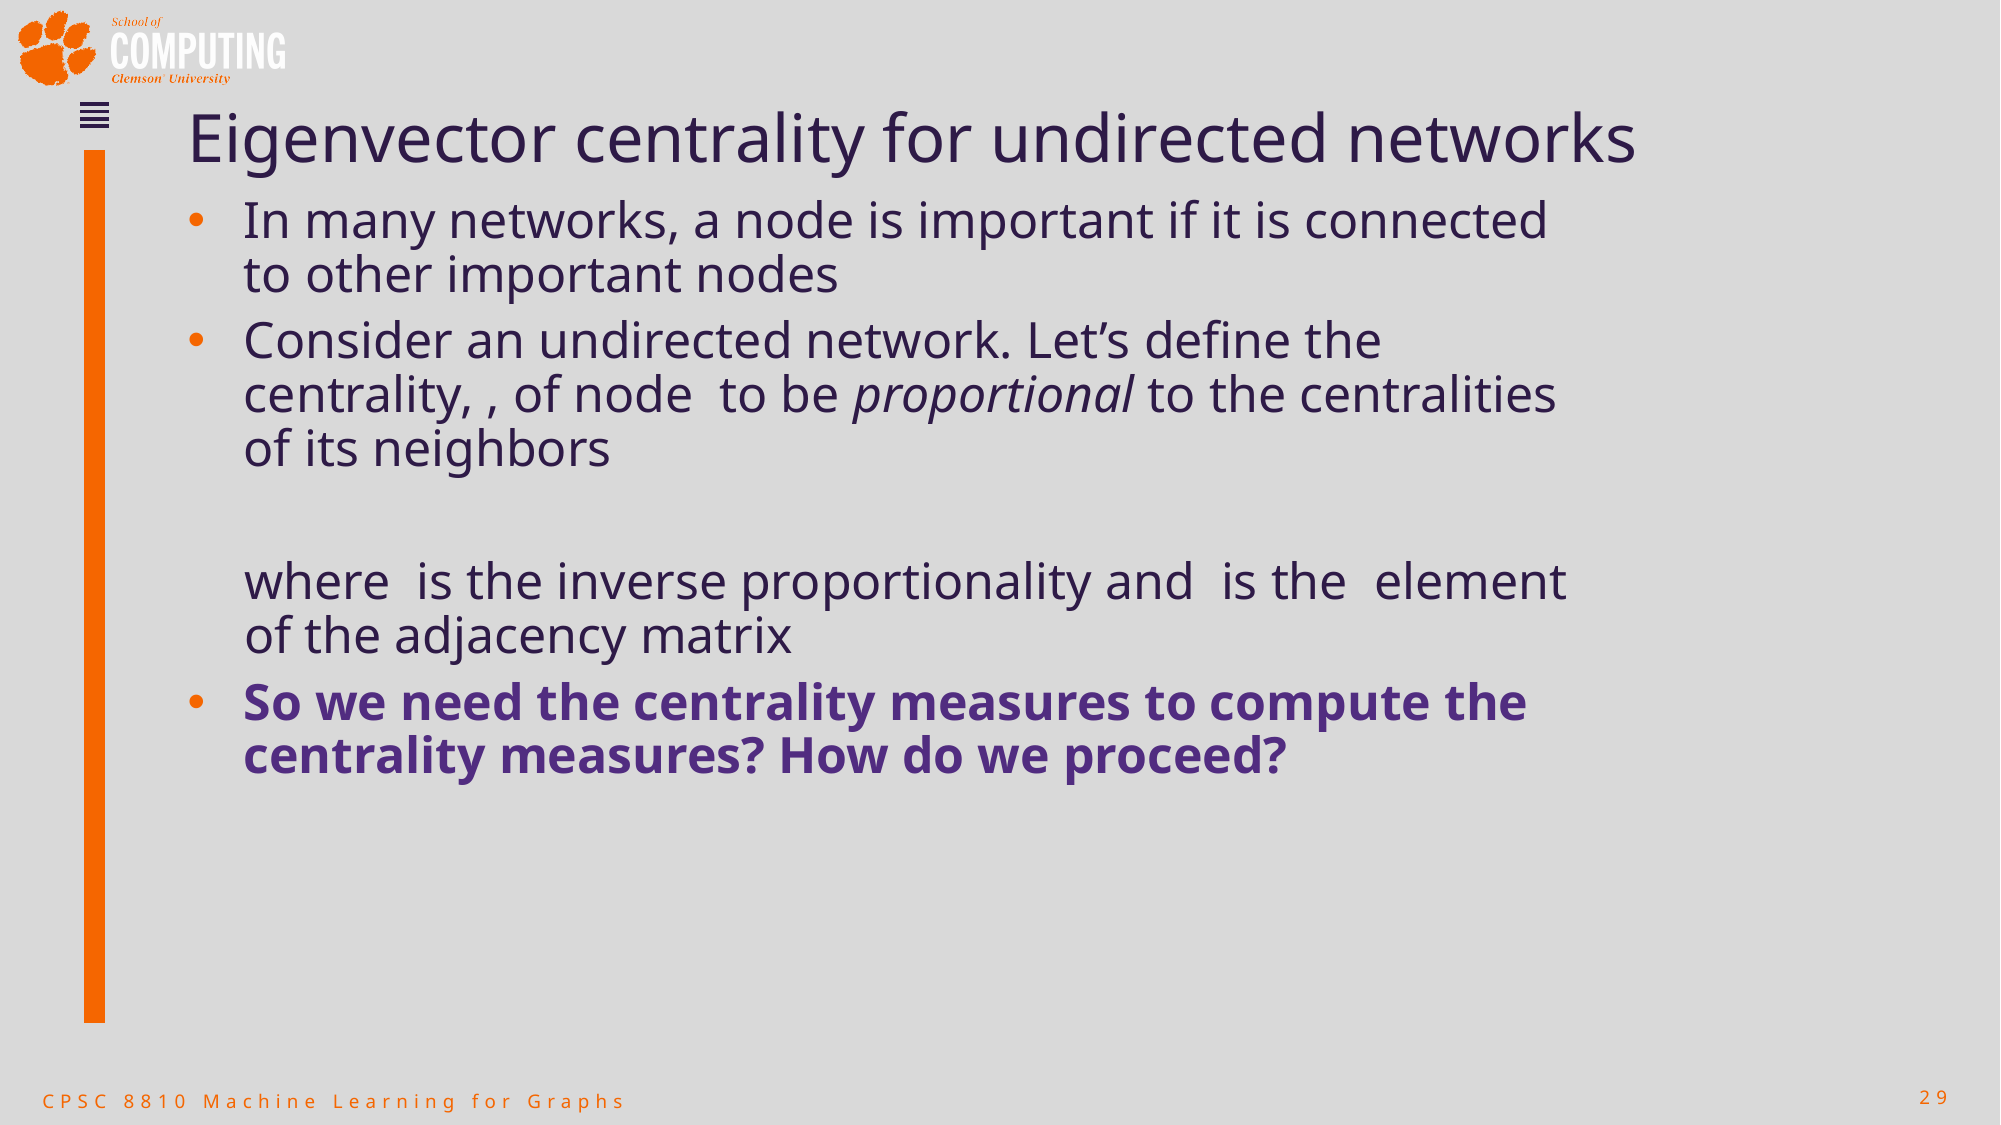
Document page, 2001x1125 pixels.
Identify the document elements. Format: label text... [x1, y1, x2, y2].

picture [18, 10, 285, 86]
title Eigenvector centrality for undirected networks [187, 104, 1913, 178]
